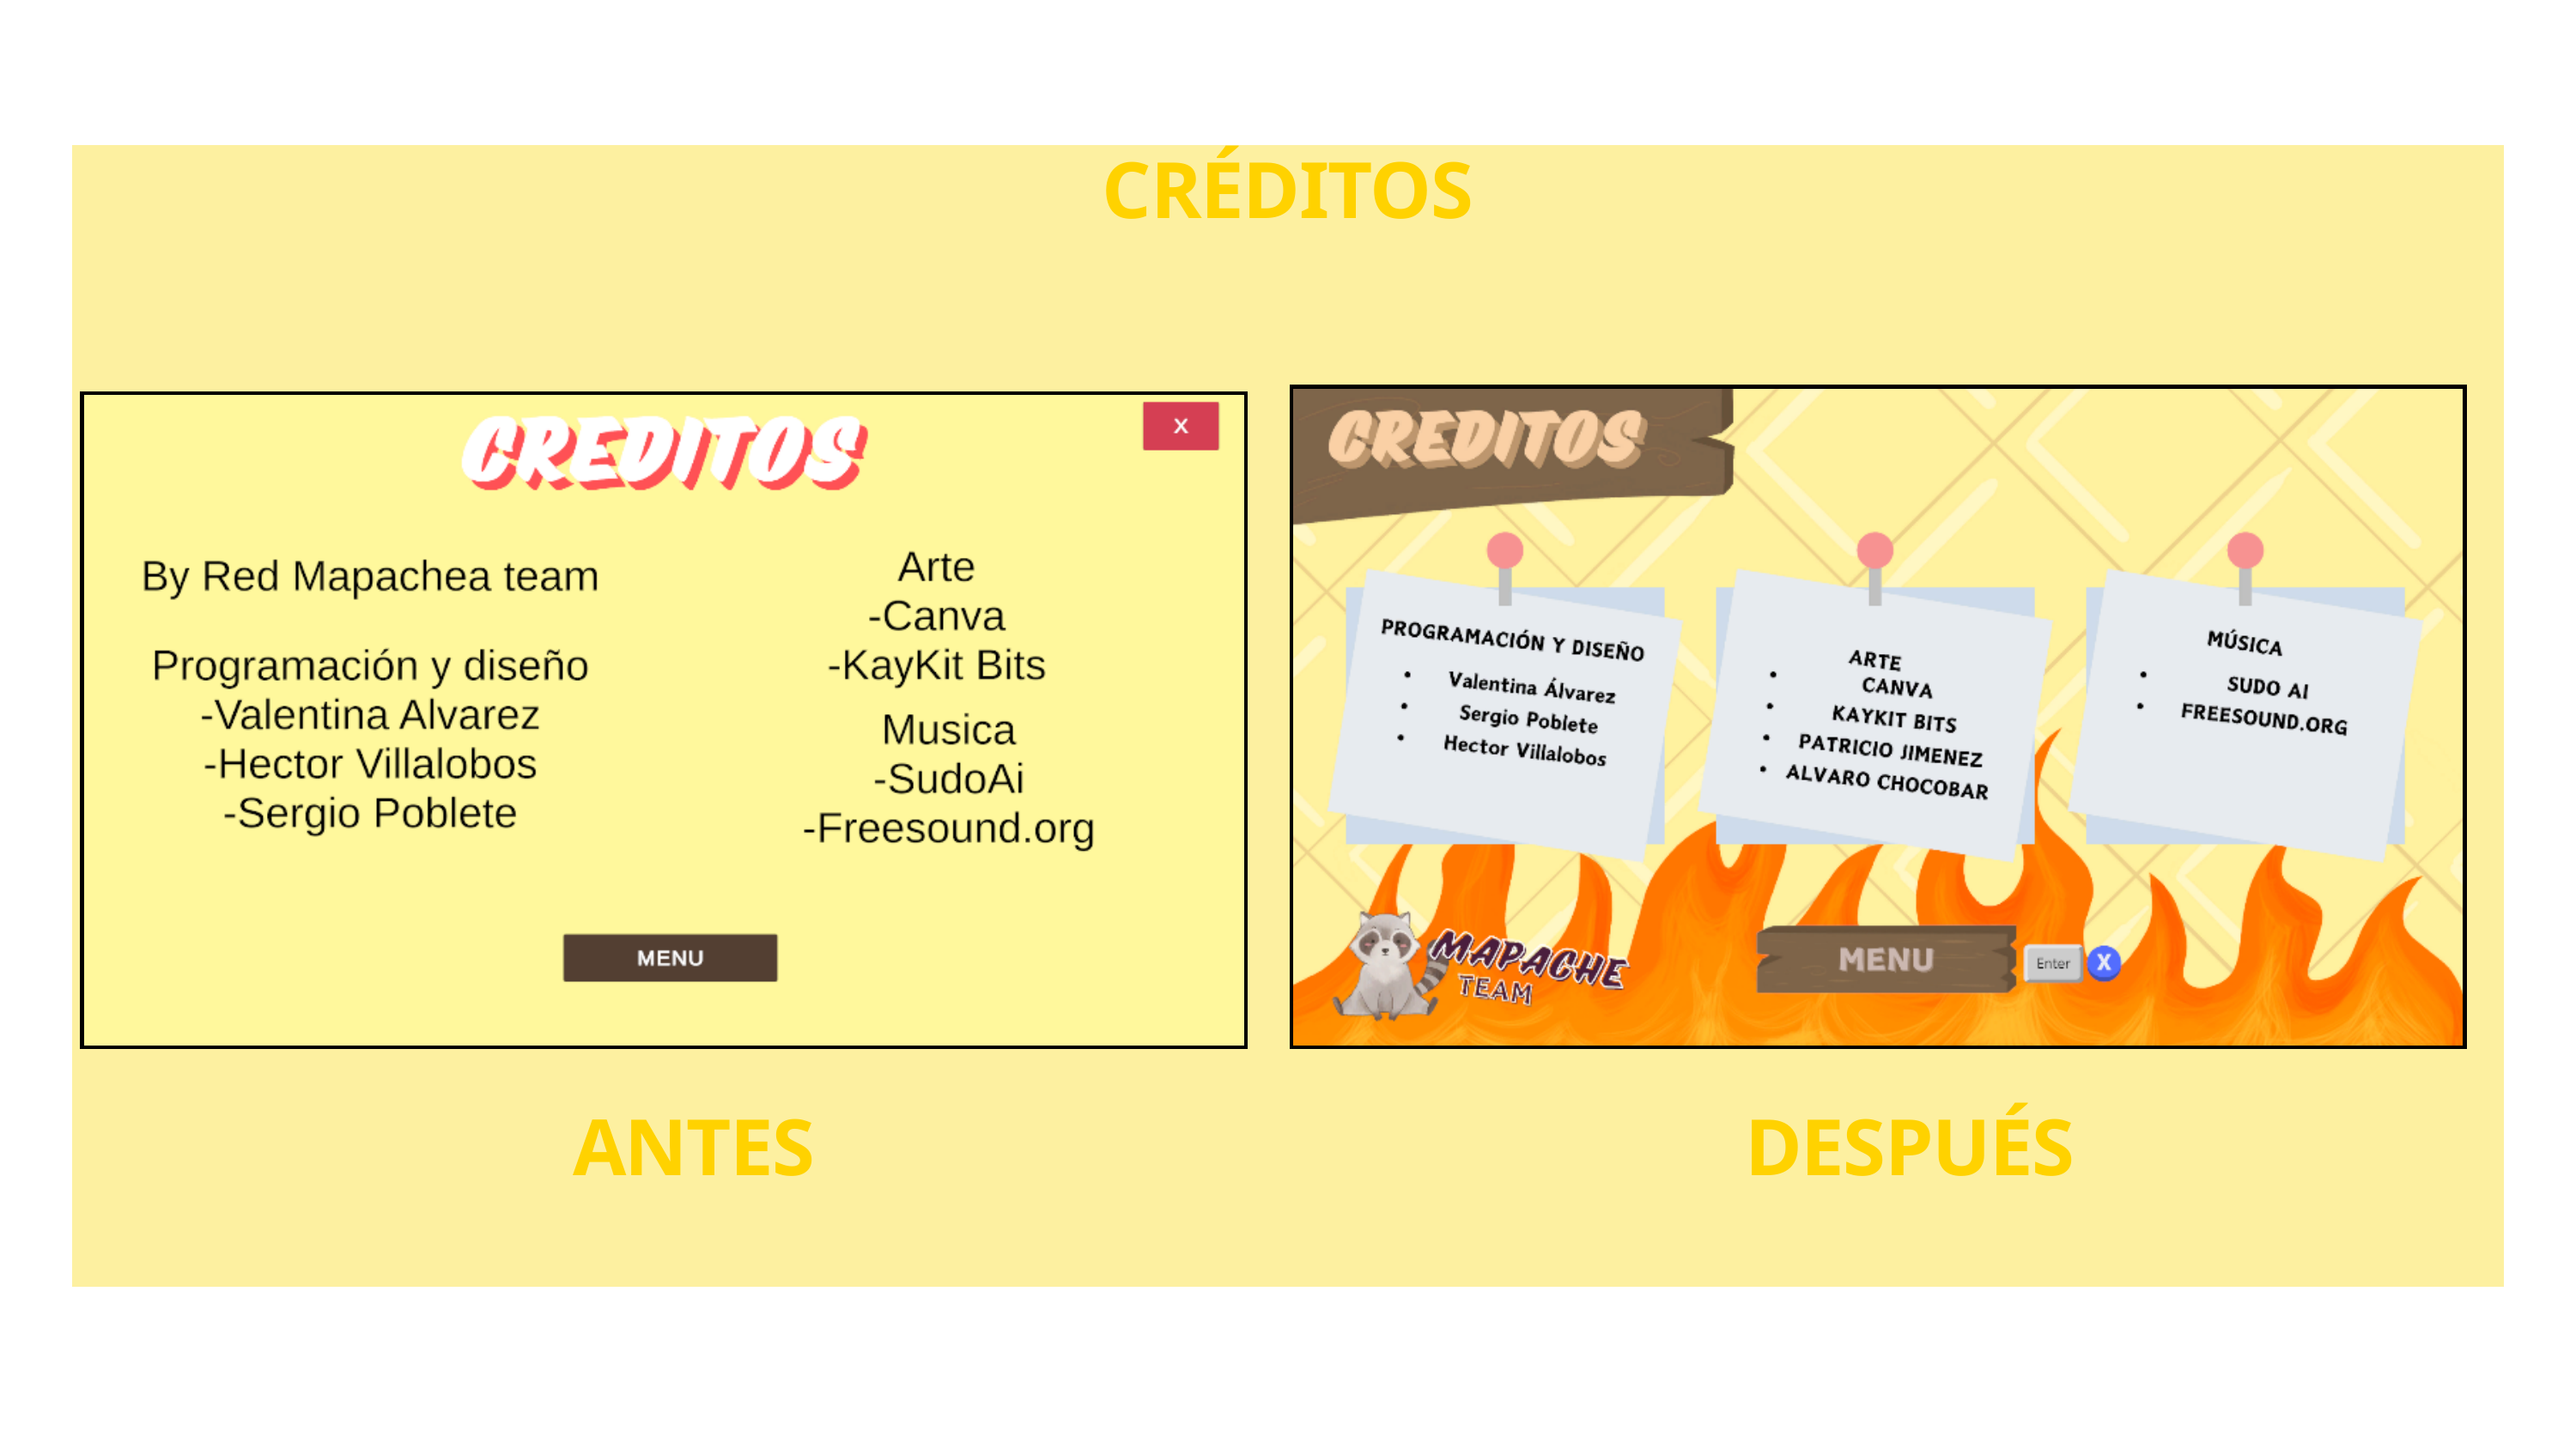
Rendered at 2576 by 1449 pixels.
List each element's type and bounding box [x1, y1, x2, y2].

text_box [71, 144, 2505, 1287]
